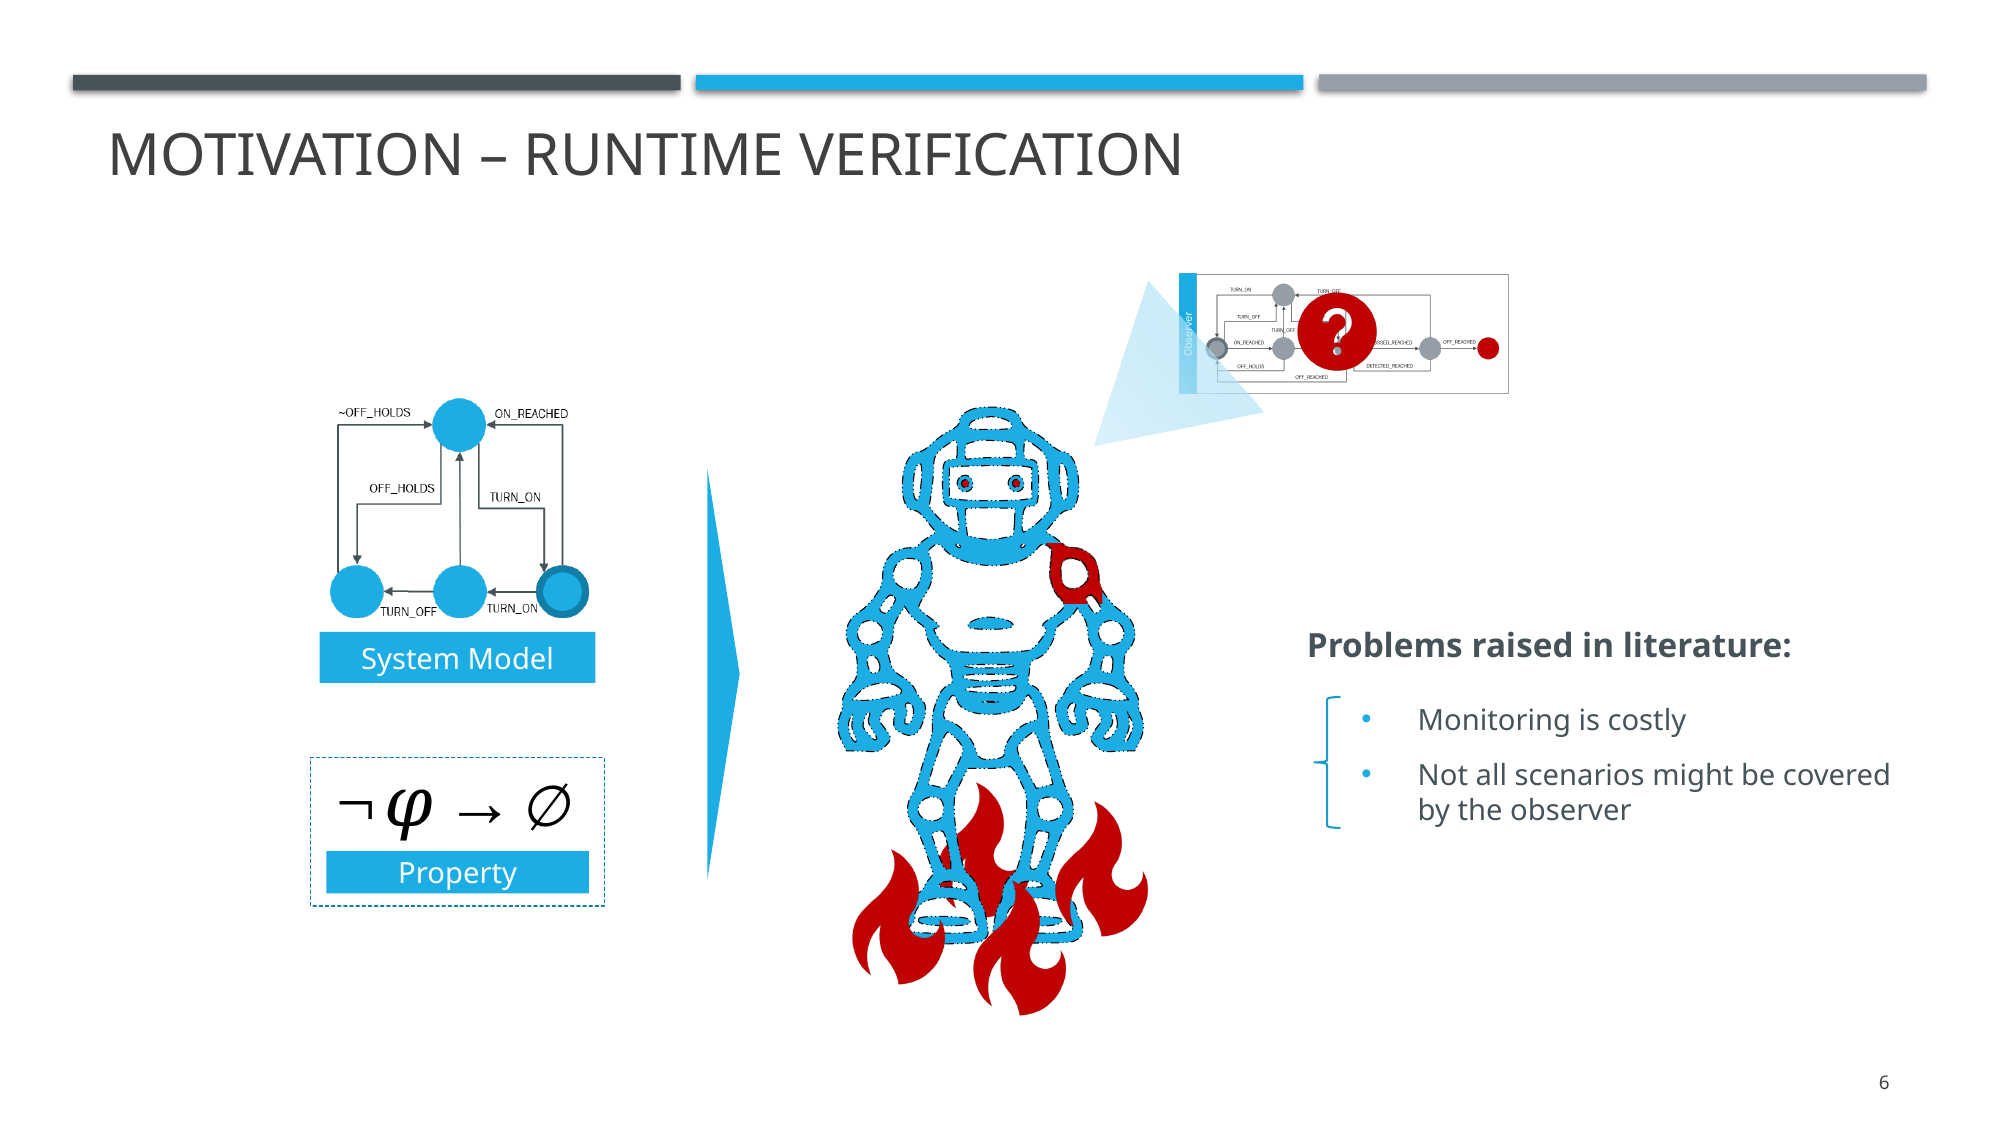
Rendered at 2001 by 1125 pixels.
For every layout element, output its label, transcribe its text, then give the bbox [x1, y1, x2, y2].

picture [822, 793, 1178, 1023]
text_box Motivation – runtime verification [92, 97, 1818, 195]
text_box Monitoring is costly [1345, 680, 1914, 752]
text_box [1105, 279, 1265, 436]
slide_number 6 [1732, 1053, 1905, 1114]
text_box Problems raised in literature: [1290, 605, 1859, 683]
picture [1045, 543, 1103, 605]
text_box [705, 466, 742, 882]
picture [1176, 273, 1510, 395]
text_box [1313, 695, 1341, 829]
text_box Not all scenarios might be covered by the observer [1345, 752, 1914, 830]
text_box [837, 406, 1145, 870]
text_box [319, 397, 596, 684]
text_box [310, 757, 605, 907]
